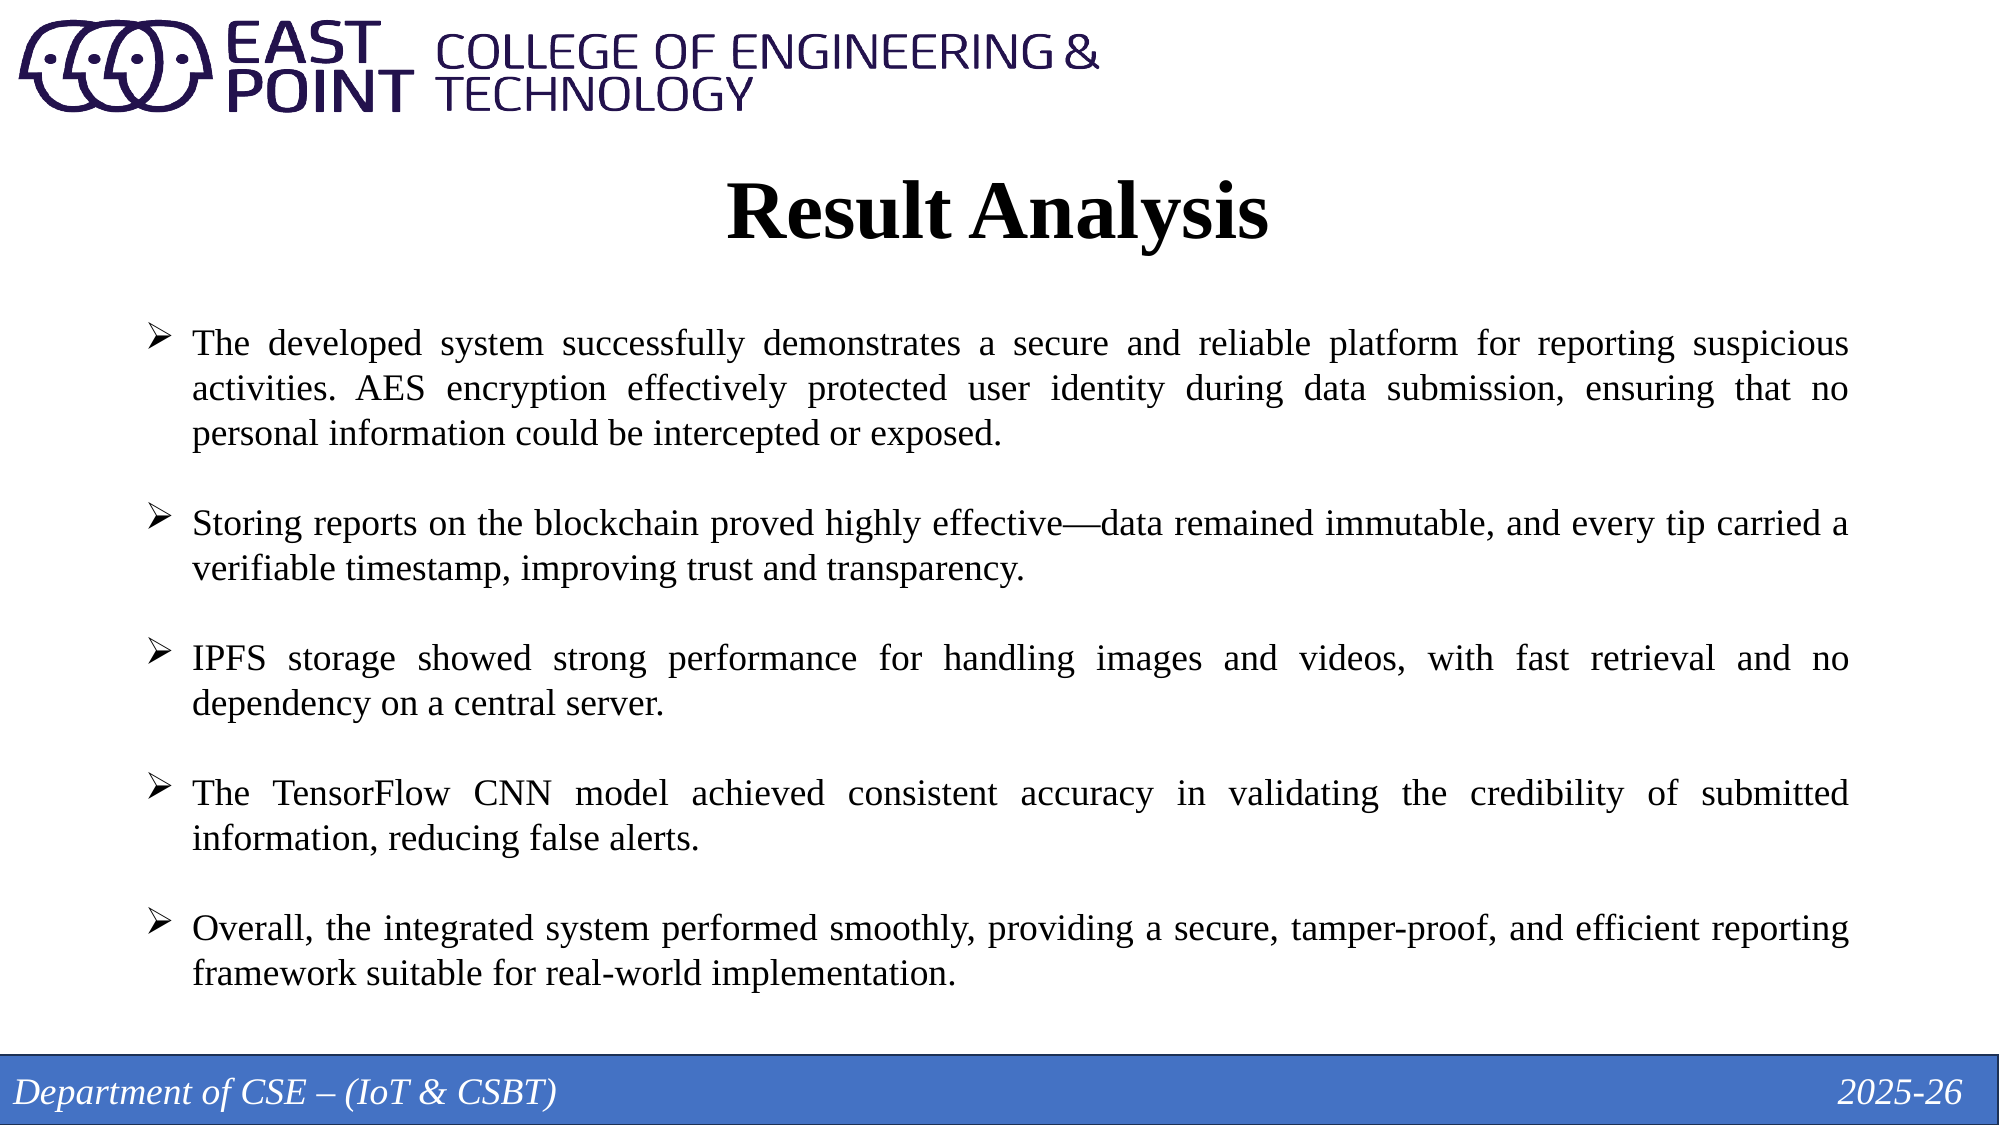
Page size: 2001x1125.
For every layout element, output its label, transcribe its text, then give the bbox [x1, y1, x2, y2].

text_box Department of CSE – (IoT & CSBT) 2025-26 [0, 1054, 1999, 1125]
title Result Analysis [708, 158, 1289, 266]
text_box The developed system successfully demonstrates a secure and reliable platform for reporting suspicious activities. AES encryption effectively protected user identity during data submission, ensuring that no personal information could be intercepted or exposed. Storing reports on the blockchain proved highly effective—data remained immutable, and every tip carried a verifiable timestamp, improving trust and transparency. IPFS storage showed strong performance for handling images and videos, with fast retrieval and no dependency on a central server. The TensorFlow CNN model achieved consistent accuracy in validating the credibility of submitted information, reducing false alerts. Overall, the integrated system performed smoothly, providing a secure, tamper-proof, and efficient reporting framework suitable for real-world implementation. [130, 310, 1867, 1001]
picture [18, 19, 1100, 113]
